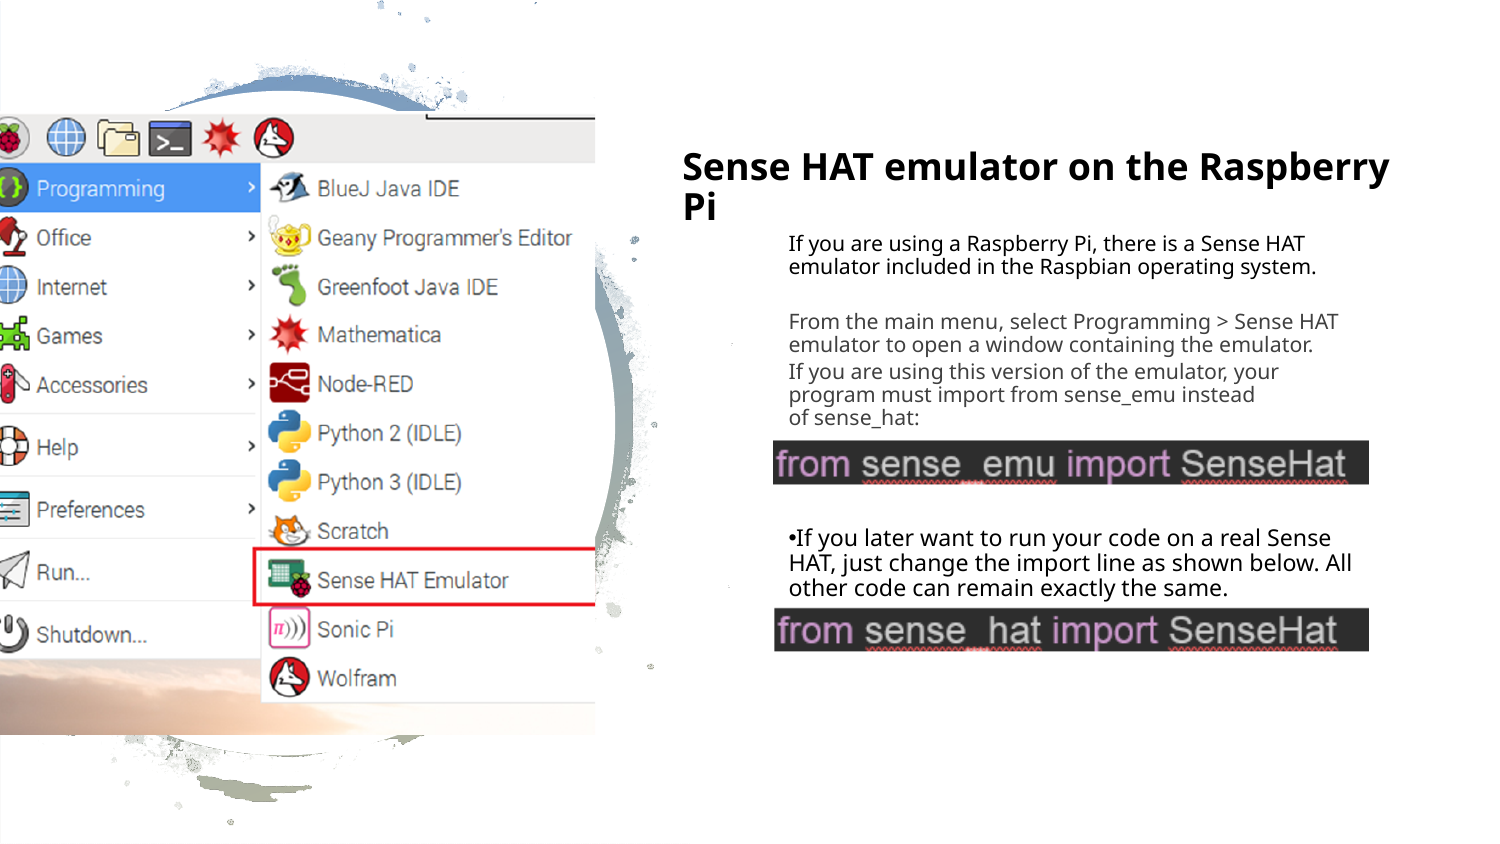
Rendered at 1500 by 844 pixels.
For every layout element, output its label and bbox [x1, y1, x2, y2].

picture [0, 0, 1500, 844]
list [0, 111, 596, 735]
